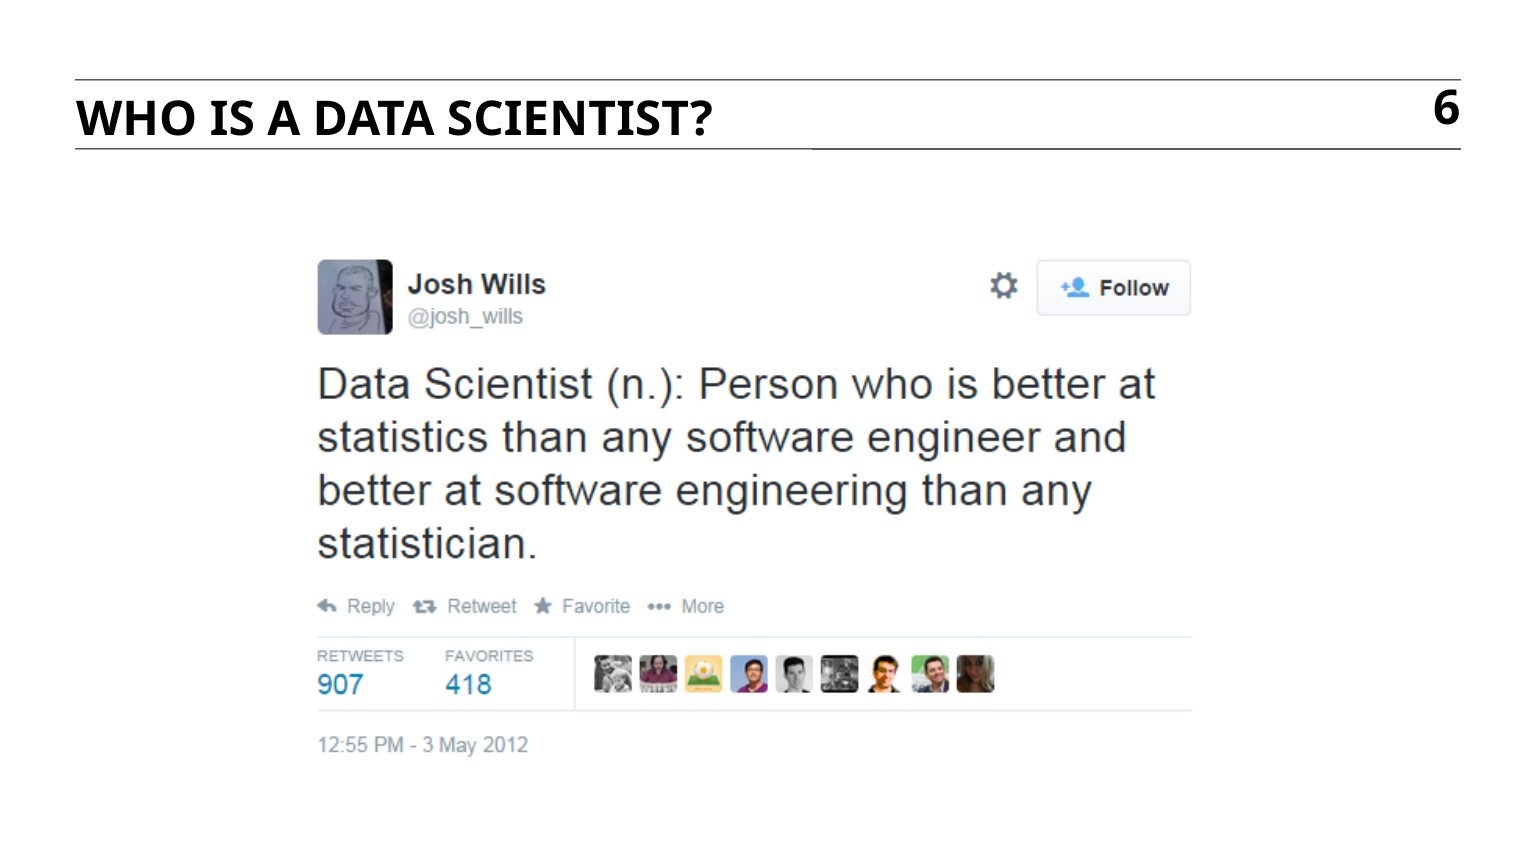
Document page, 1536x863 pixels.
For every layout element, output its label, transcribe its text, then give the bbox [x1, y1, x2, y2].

picture [267, 218, 1236, 786]
list WHO IS A DATA SCIENTIST? [60, 86, 1111, 137]
slide_number 6 [1419, 92, 1461, 144]
